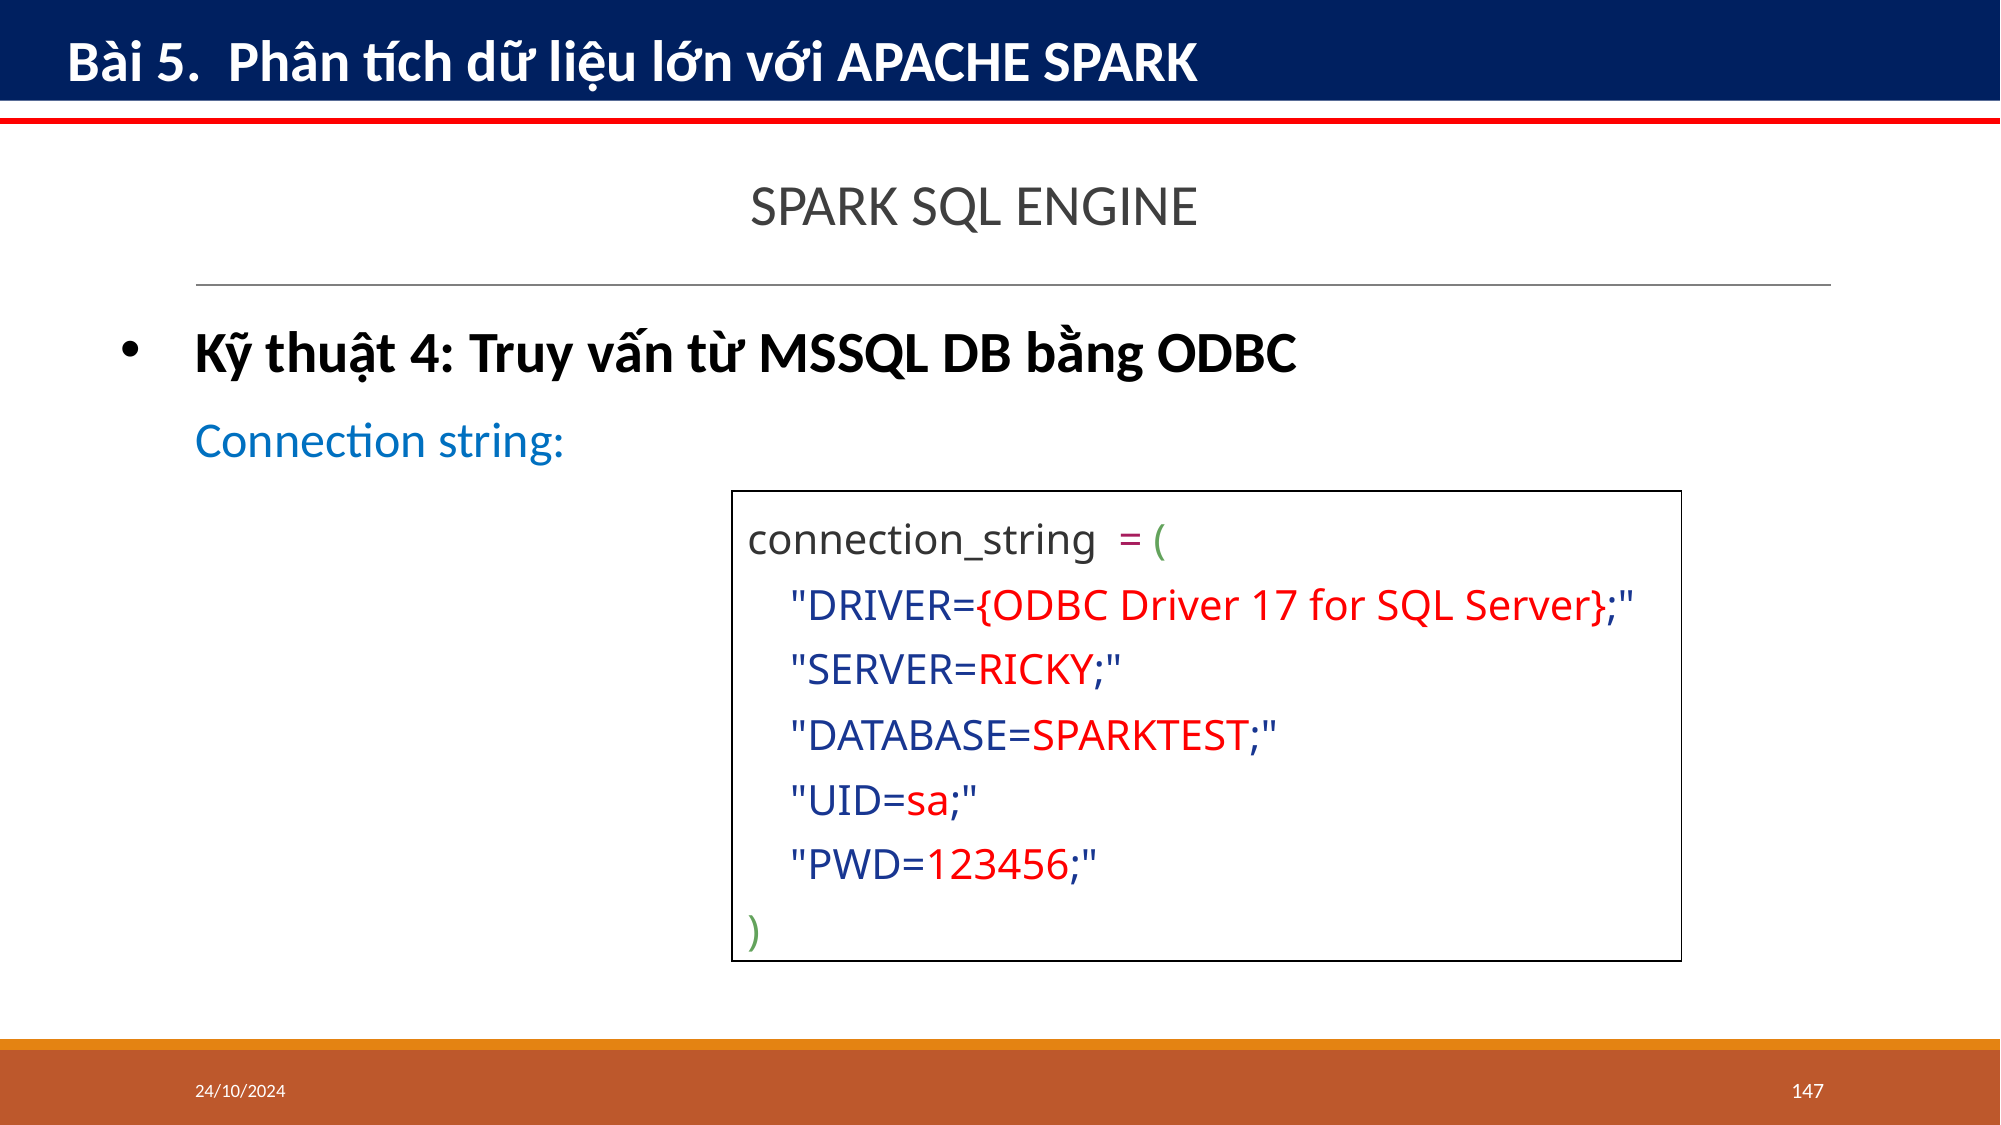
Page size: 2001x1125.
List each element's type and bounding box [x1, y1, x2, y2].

text_box [0, 0, 2000, 101]
slide_number [180, 1059, 586, 1120]
text_box [732, 490, 1682, 961]
text_box [105, 306, 1355, 392]
text_box [459, 141, 1490, 245]
text_box [179, 399, 1429, 475]
slide_number [1624, 1059, 1840, 1120]
